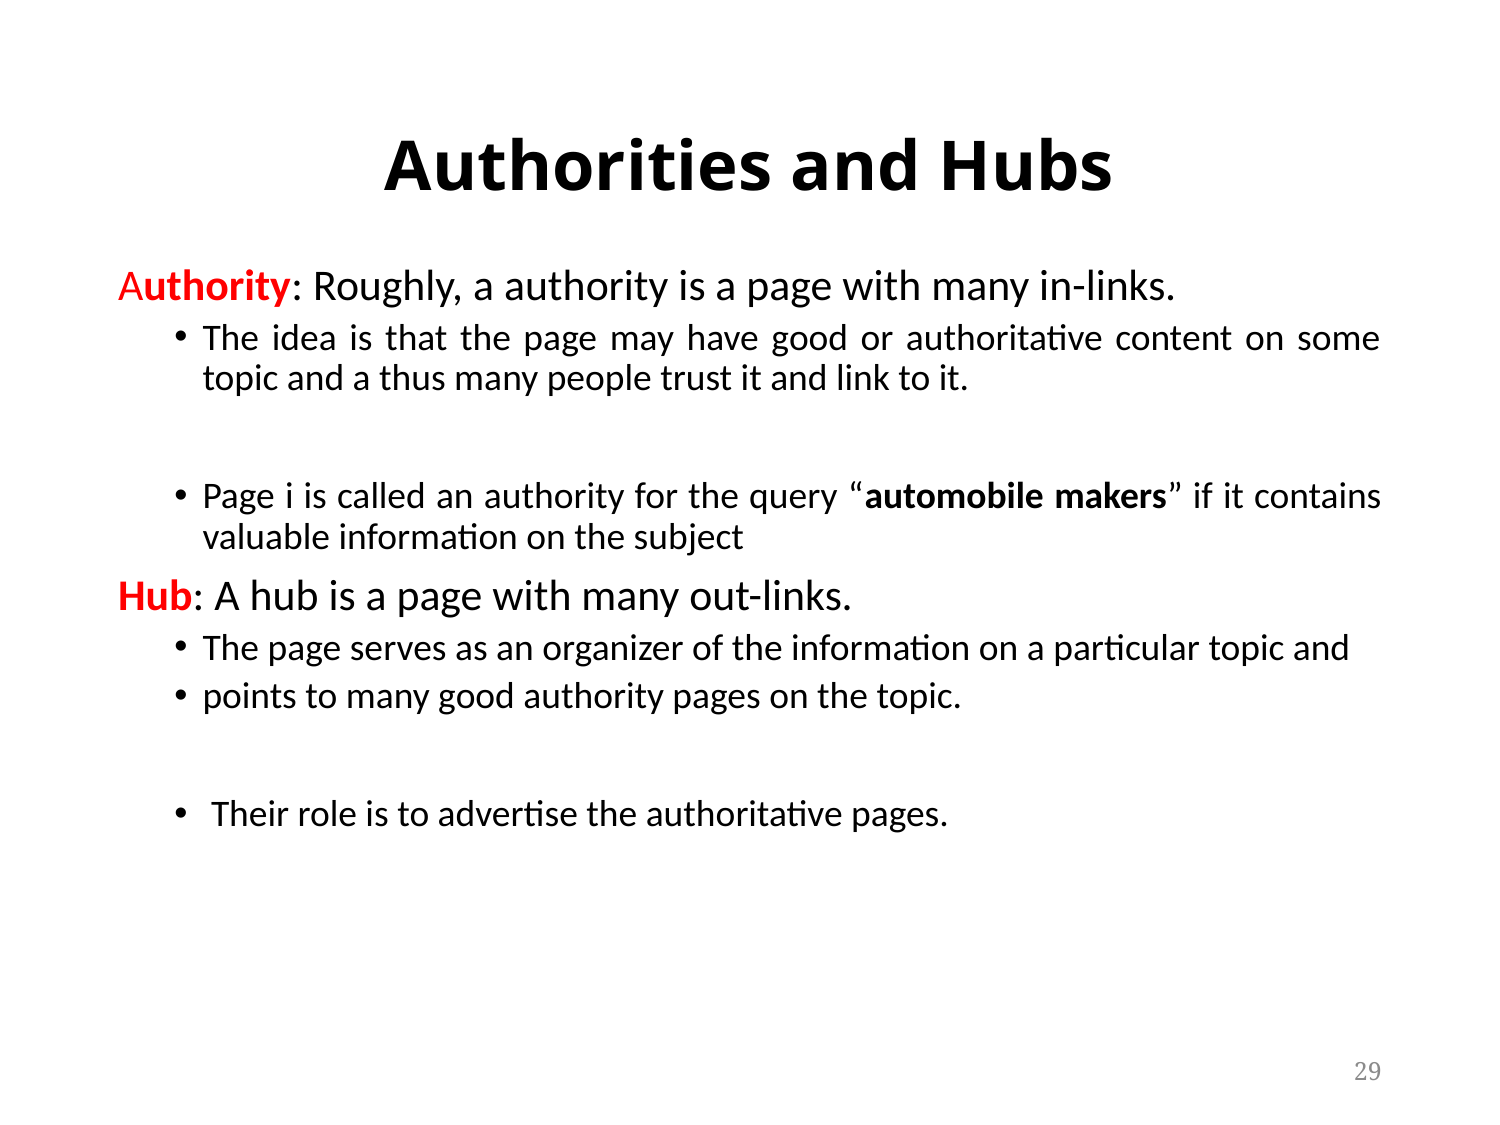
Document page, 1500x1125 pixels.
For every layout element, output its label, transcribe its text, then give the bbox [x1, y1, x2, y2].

list Authority: Roughly, a authority is a page with many in-links. The idea is that the page may have good or authoritative content on some topic and a thus many people trust it and link to it. Page i is called an authority for the query “automobile makers” if it contains valuable information on the subject Hub: A hub is a page with many out-links. The page serves as an organizer of the information on a particular topic and points to many good authority pages on the topic. Their role is to advertise the authoritative pages. [103, 255, 1397, 969]
title Authorities and Hubs [103, 59, 1397, 255]
slide_number 29 [1059, 1042, 1397, 1103]
